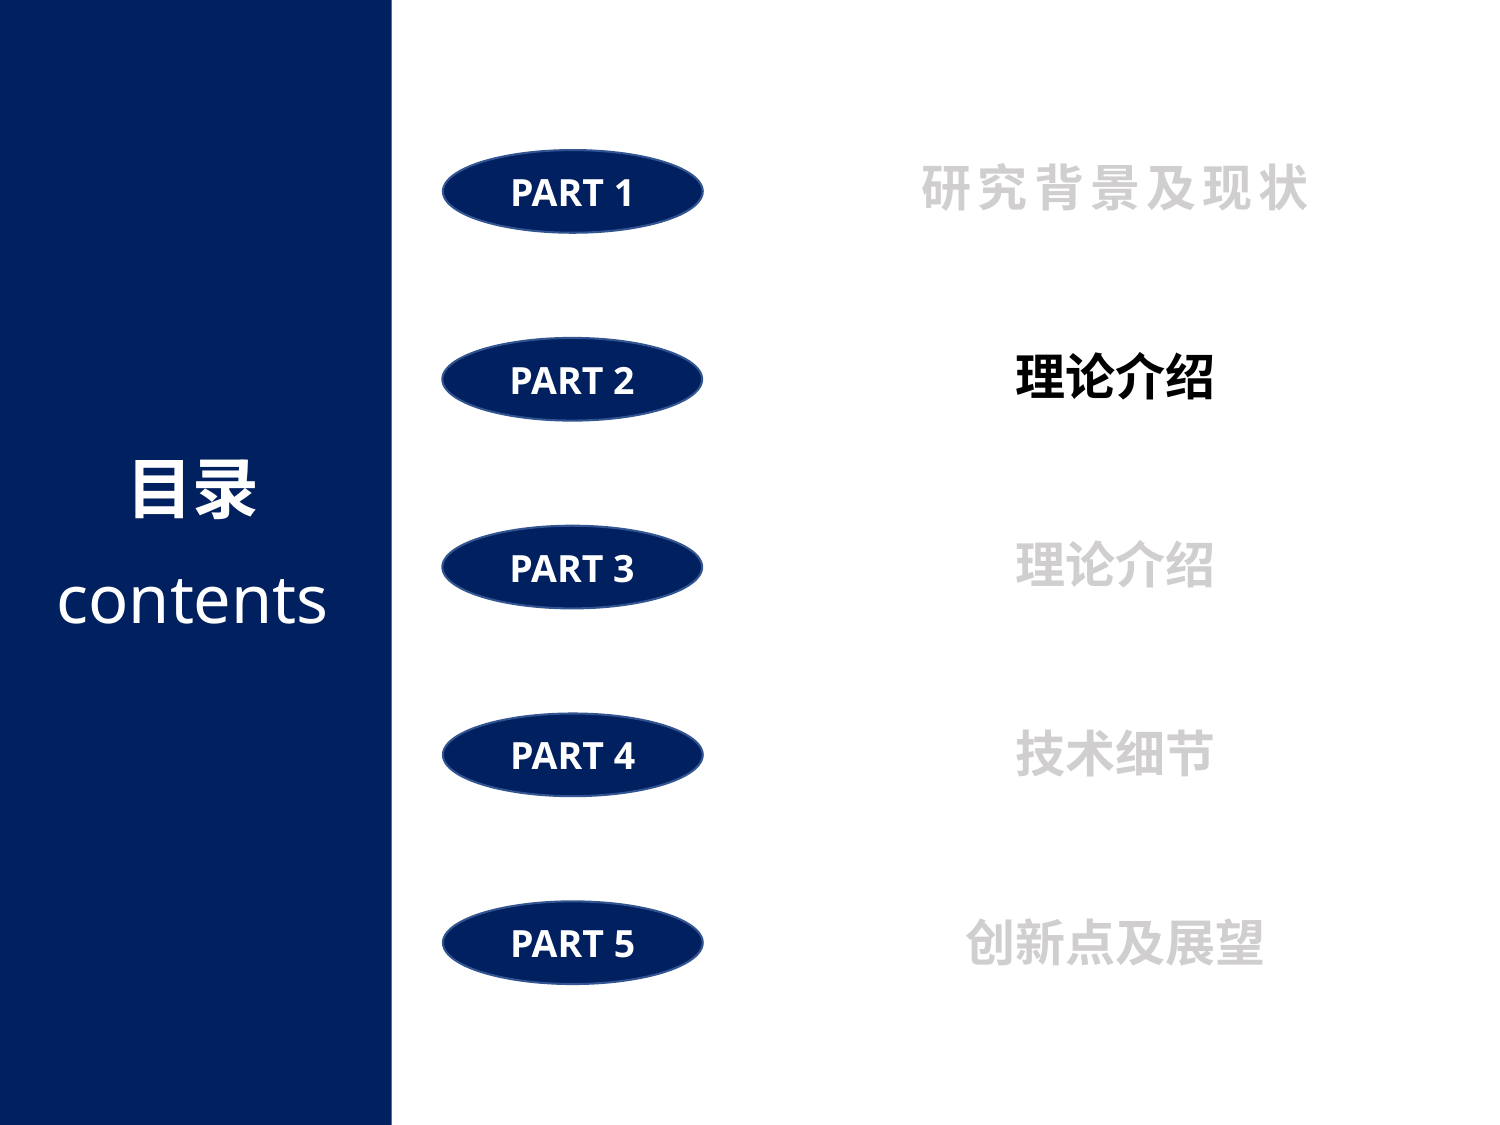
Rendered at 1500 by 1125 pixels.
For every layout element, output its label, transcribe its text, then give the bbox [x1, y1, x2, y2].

text_box PART 3 [441, 524, 704, 610]
text_box [0, 0, 392, 1125]
text_box 技术细节 [861, 715, 1370, 790]
text_box PART 4 [441, 712, 704, 798]
text_box PART 1 [441, 149, 704, 234]
text_box 创新点及展望 [749, 903, 1481, 979]
text_box PART 2 [441, 336, 704, 422]
text_box 理论介绍 [716, 337, 1500, 413]
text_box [38, 439, 348, 646]
text_box 研究背景及现状 [861, 148, 1370, 224]
text_box 理论介绍 [767, 526, 1464, 602]
text_box PART 5 [441, 900, 704, 986]
